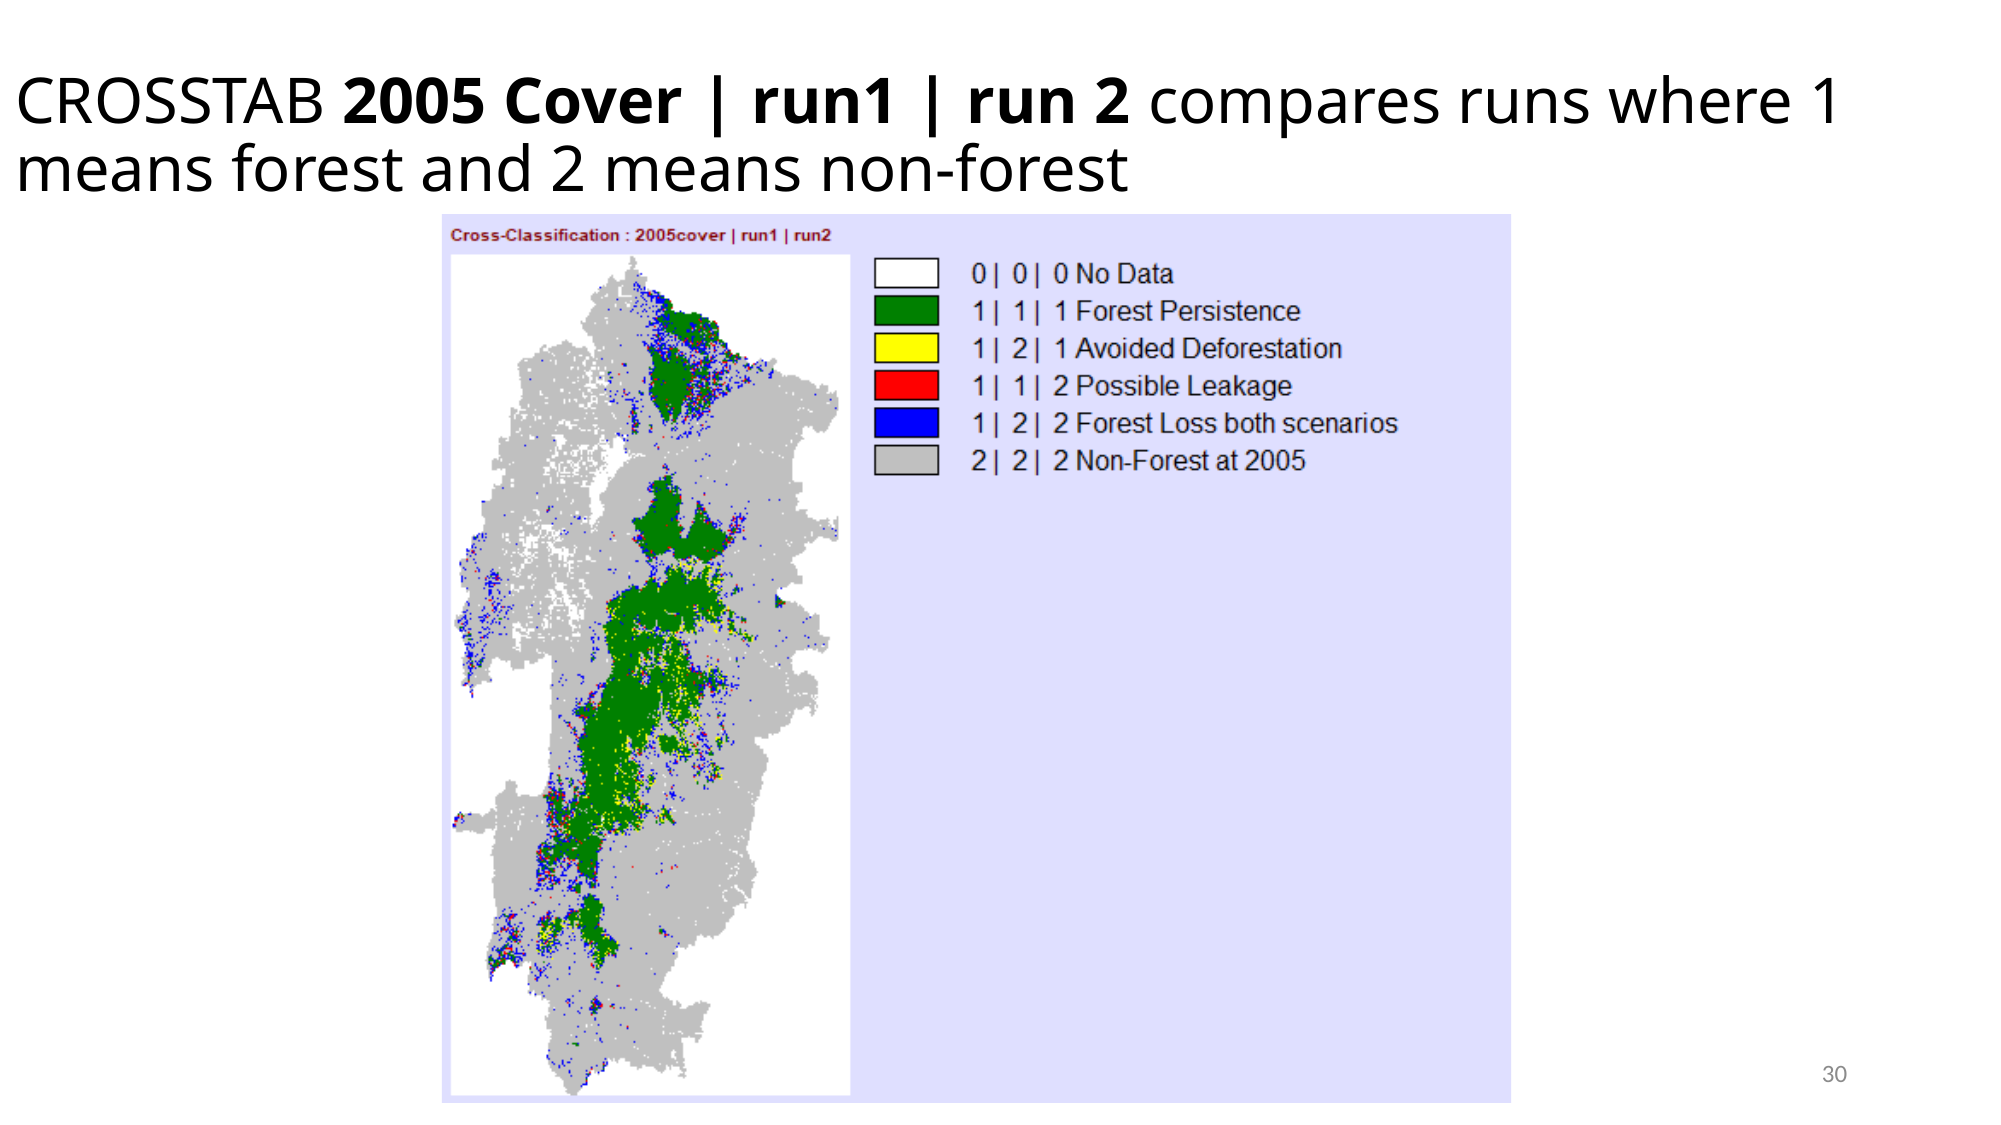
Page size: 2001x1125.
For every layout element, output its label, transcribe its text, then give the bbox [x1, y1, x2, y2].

title CROSSTAB 2005 Cover | run1 | run 2 compares runs where 1 means forest and 2 means non-forest [0, 59, 2000, 215]
slide_number 30 [1512, 1042, 1863, 1103]
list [441, 214, 1512, 1103]
